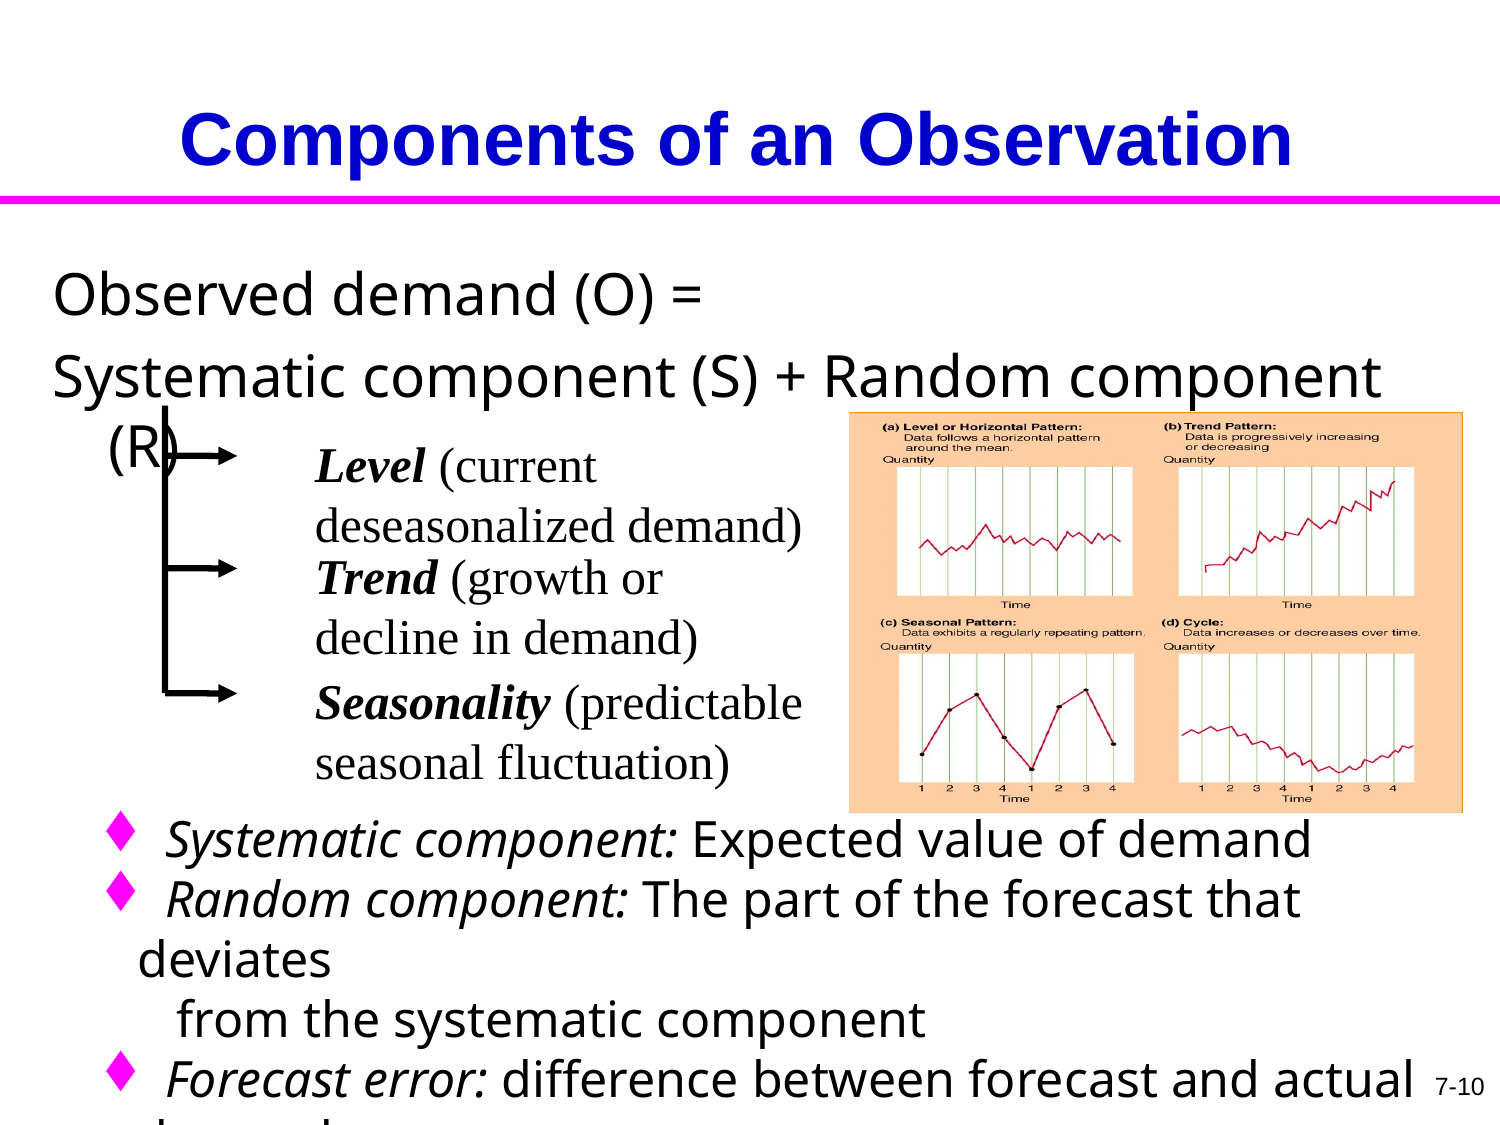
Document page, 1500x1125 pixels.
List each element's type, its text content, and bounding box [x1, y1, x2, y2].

text_box Systematic component: Expected value of demand Random component: The part of the forecast that deviates from the systematic component Forecast error: difference between forecast and actual demand [87, 799, 1463, 1125]
text_box Trend (growth or decline in demand) [300, 537, 800, 662]
picture [849, 412, 1463, 813]
text_box [165, 687, 238, 700]
text_box Seasonality (predictable seasonal fluctuation) [300, 662, 844, 798]
text_box [165, 562, 238, 575]
slide_number 7-10 [1463, 1062, 1500, 1125]
text_box [165, 449, 238, 463]
title Components of an Observation [99, 37, 1375, 188]
list Observed demand (O) = Systematic component (S) + Random component (R) [37, 249, 1463, 1100]
text_box Level (current deseasonalized demand) [299, 424, 838, 560]
